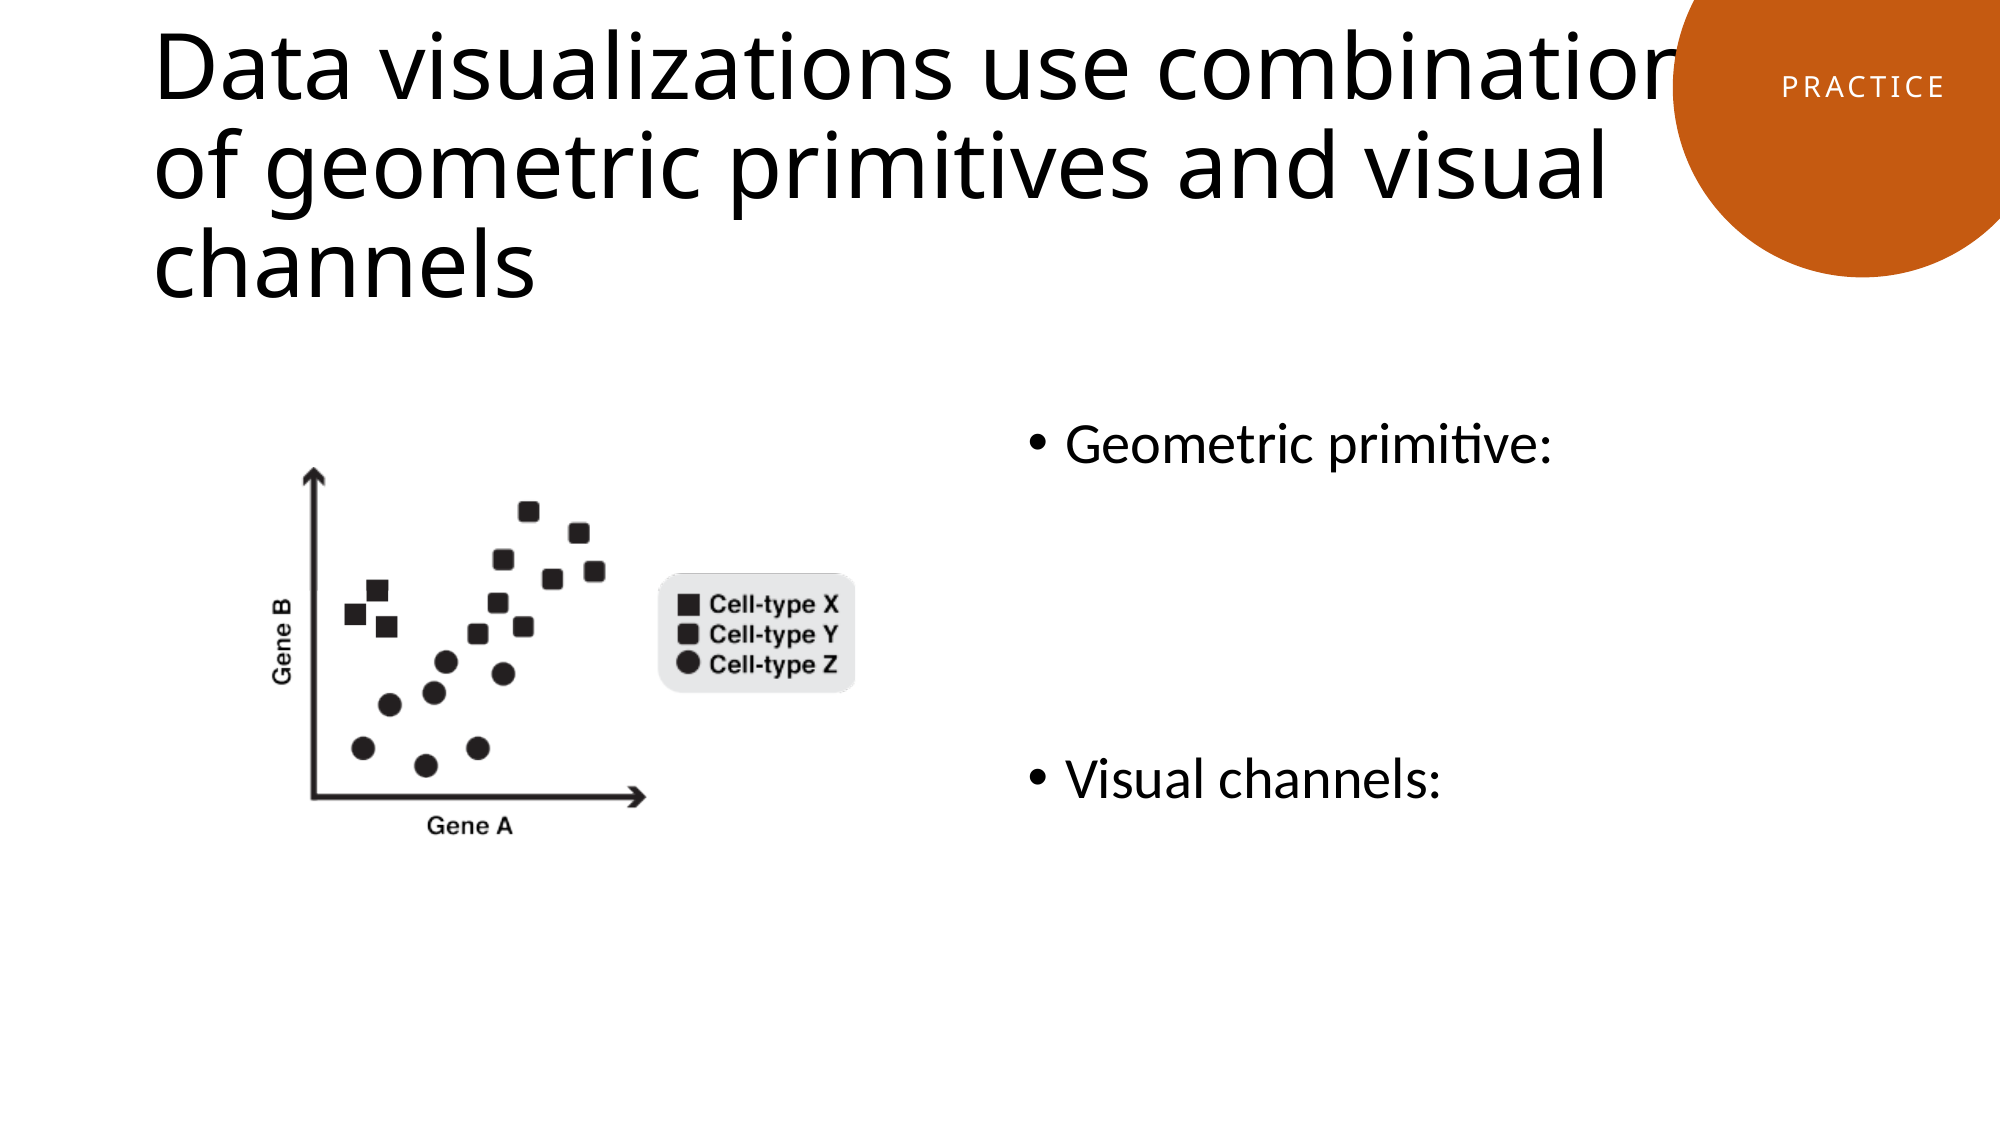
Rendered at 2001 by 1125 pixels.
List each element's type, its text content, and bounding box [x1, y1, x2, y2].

list Geometric primitive: Visual channels: [1012, 406, 1863, 1014]
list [269, 467, 856, 845]
title Data visualizations use combinations of geometric primitives and visual channels [137, 59, 1850, 278]
text_box Practice [1672, 0, 2000, 278]
